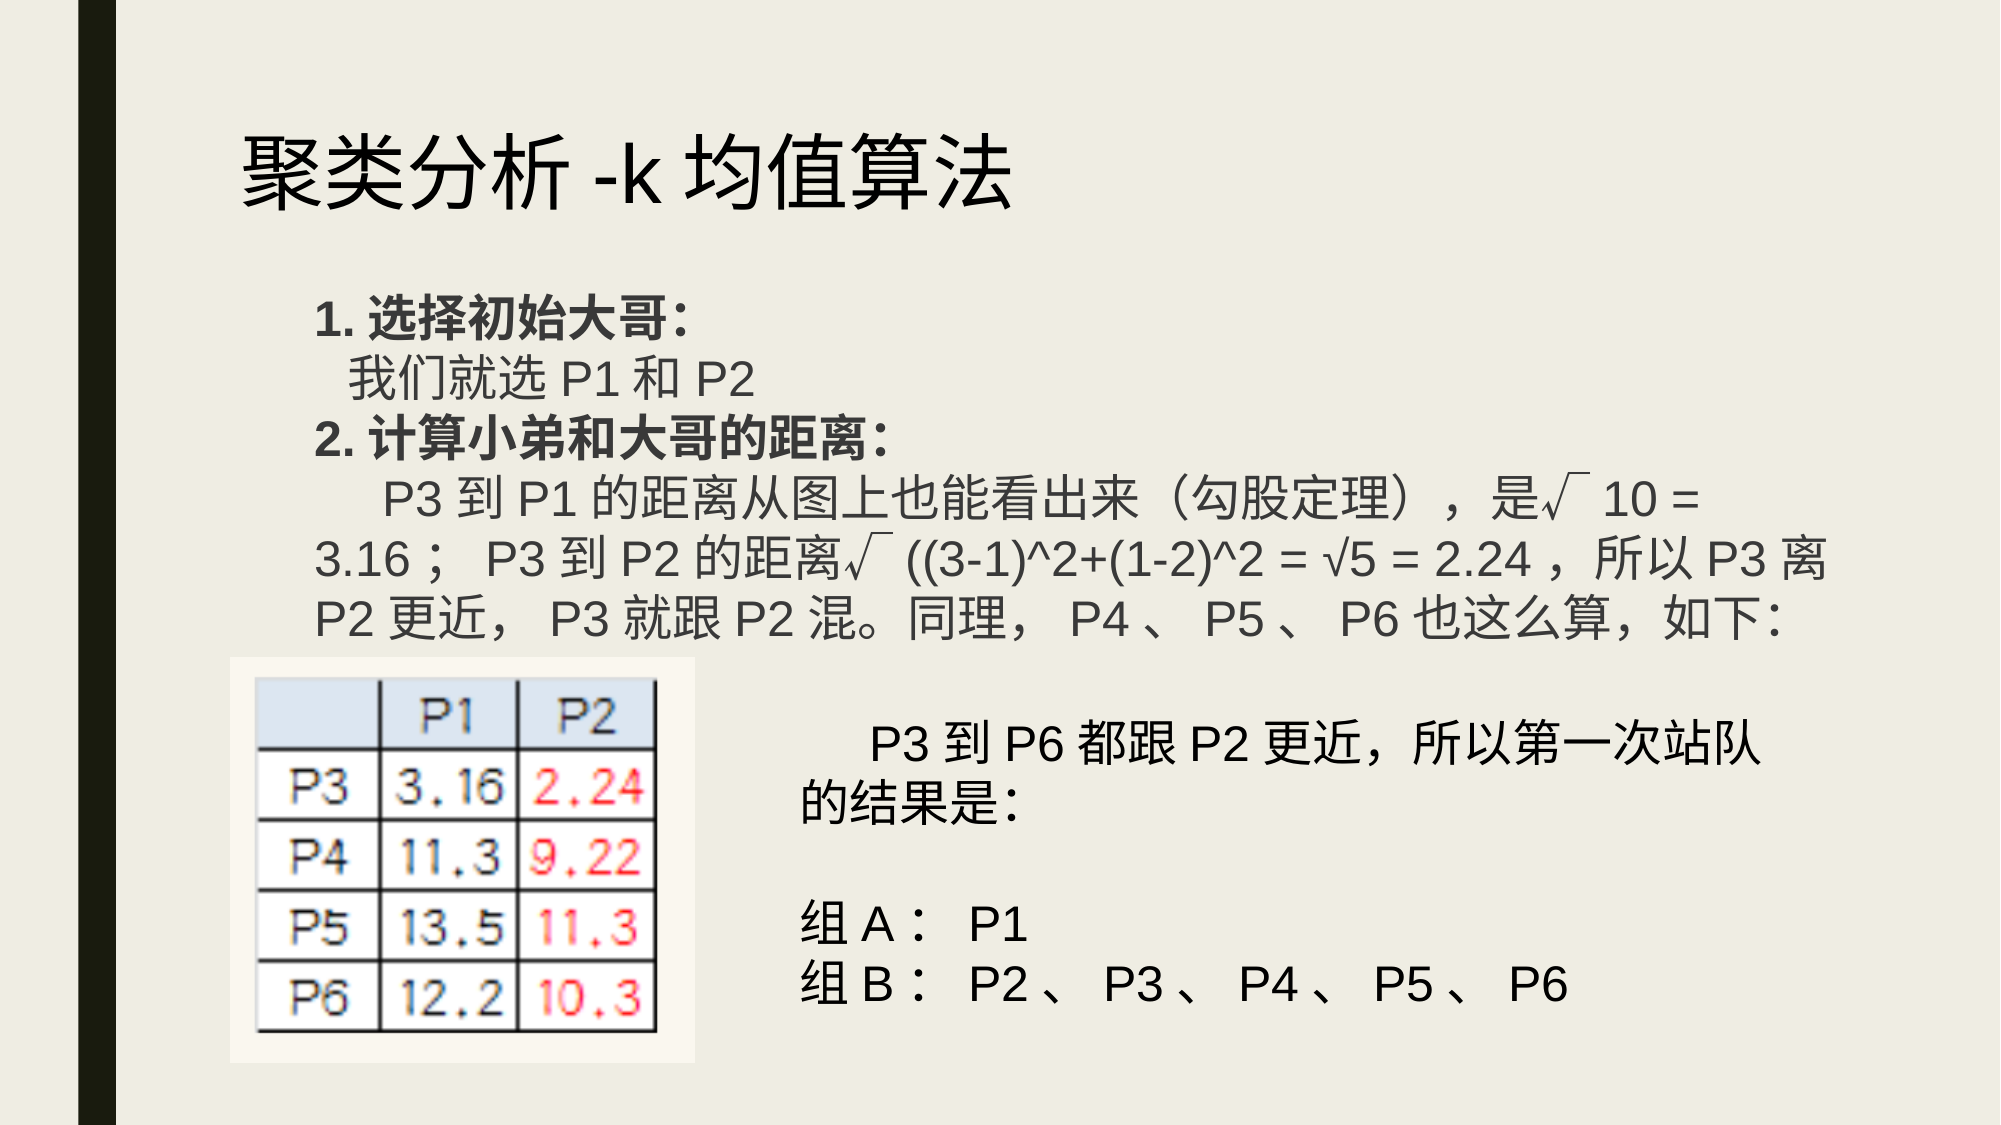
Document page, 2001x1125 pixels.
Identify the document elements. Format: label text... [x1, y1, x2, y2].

picture [230, 657, 695, 1063]
text_box 1.选择初始大哥： 我们就选P1和P2 2.计算小弟和大哥的距离： P3到P1的距离从图上也能看出来（勾股定理），是√10 = 3.16；P3到P2的距离√((3-1)^2+(1-2)^2 = √5 = 2.24，所以P3离P2更近，P3就跟P2混。同理，P4、P5、P6也这么算，如下： [299, 278, 1874, 654]
title 聚类分析-k均值算法 [225, 112, 1800, 357]
text_box P3到P6都跟P2更近，所以第一次站队的结果是： 组A：P1 组B：P2、P3、P4、P5、P6 [784, 703, 1785, 1019]
